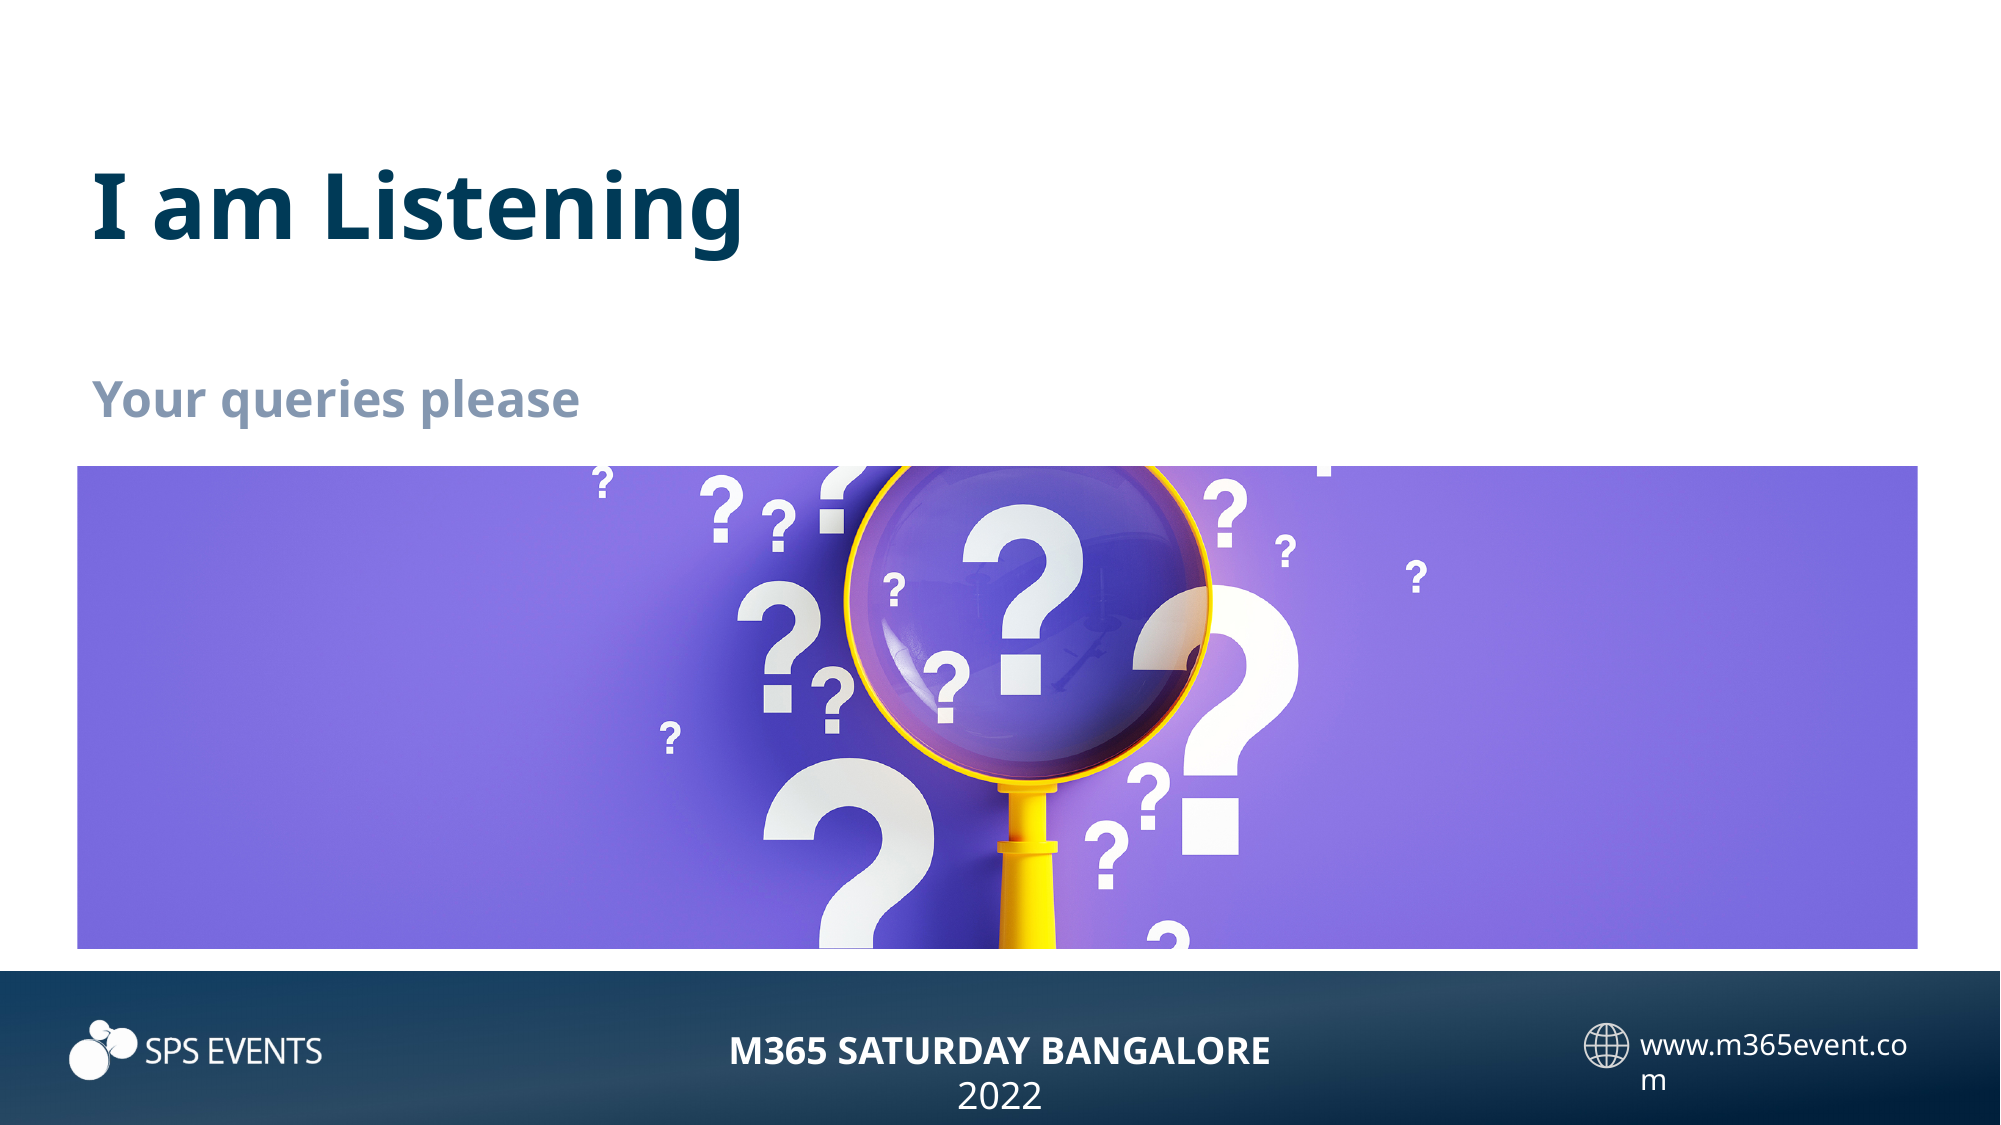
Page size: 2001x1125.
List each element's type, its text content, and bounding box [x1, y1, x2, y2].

title I am Listening [77, 101, 1918, 319]
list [77, 466, 1918, 949]
list Your queries please [77, 348, 1918, 437]
picture [0, 971, 2000, 1125]
